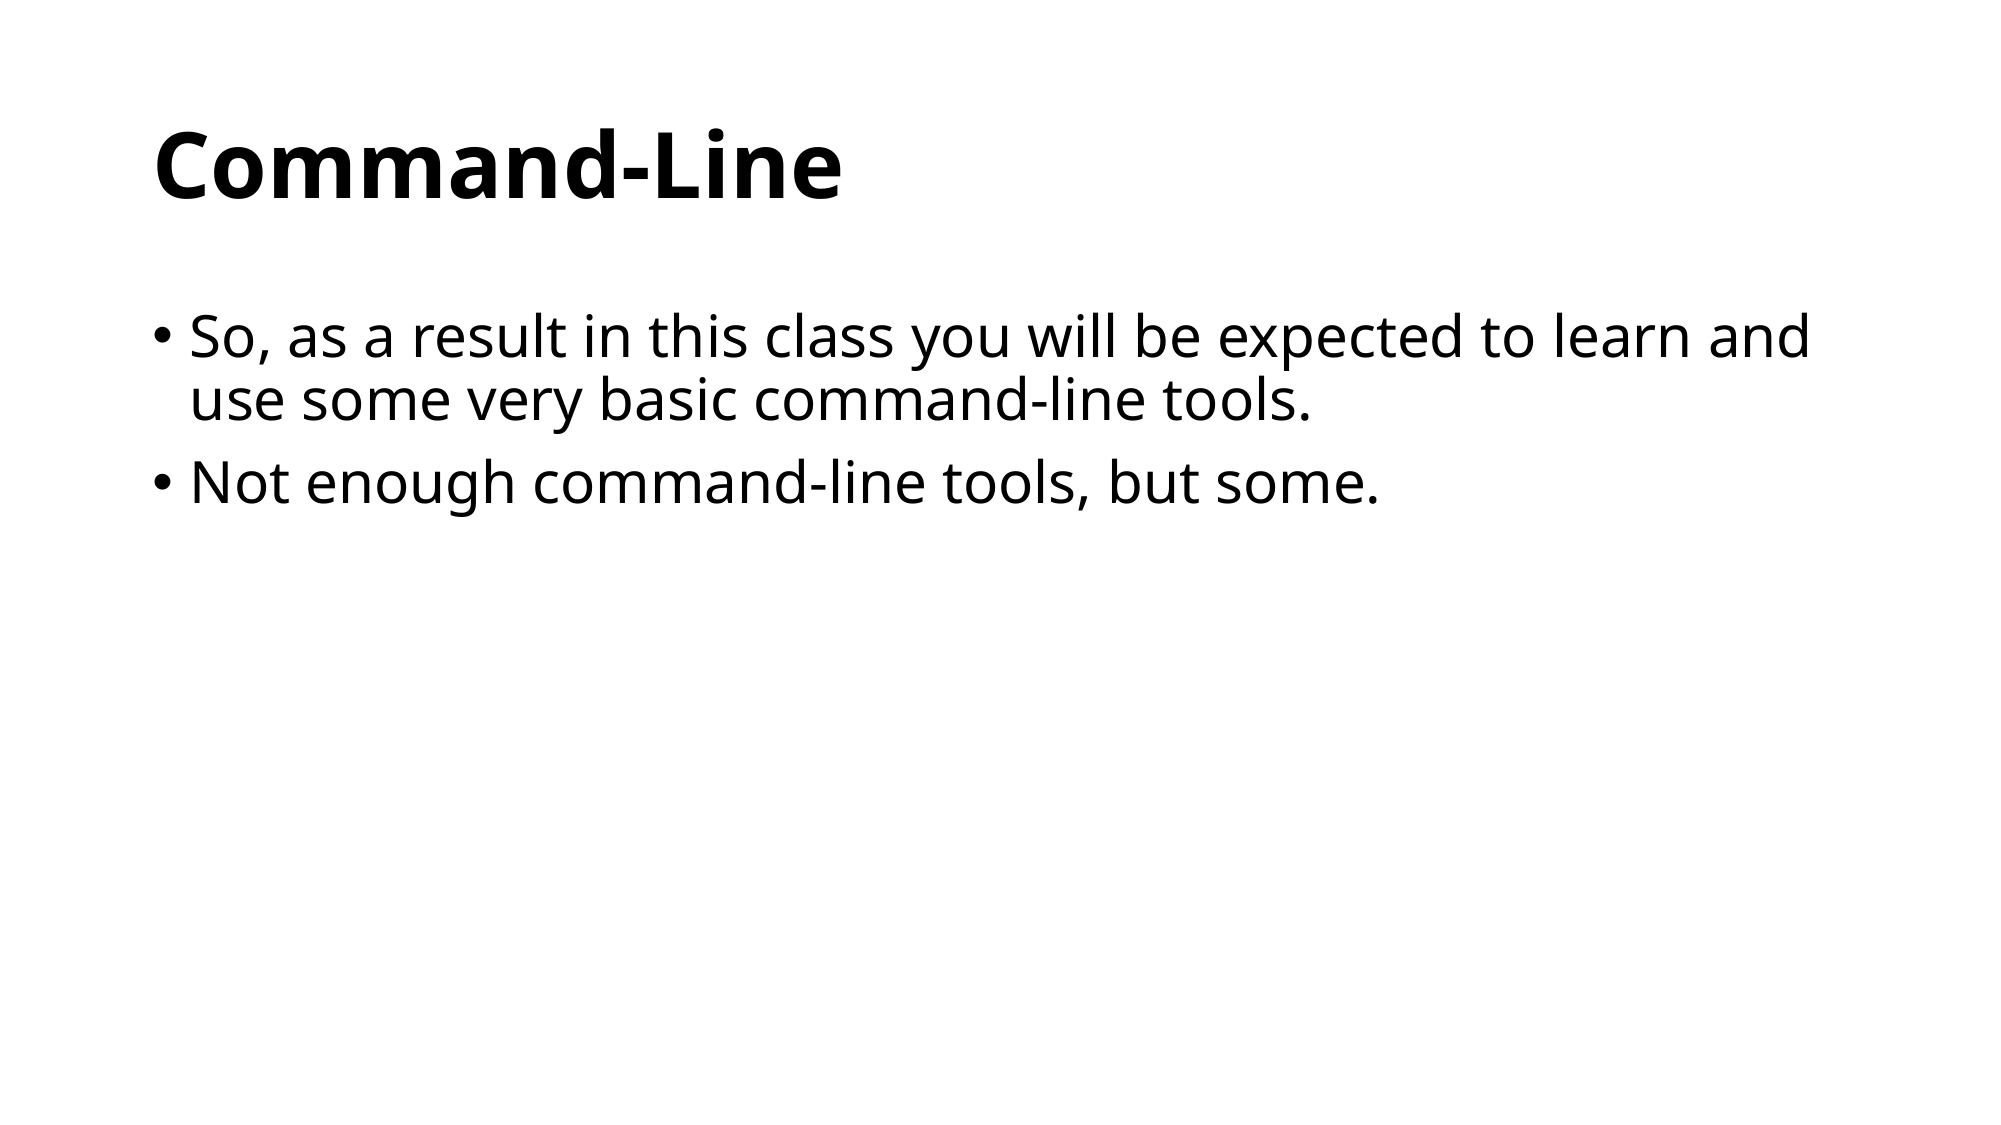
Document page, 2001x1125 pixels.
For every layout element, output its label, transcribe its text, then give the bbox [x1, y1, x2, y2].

list So, as a result in this class you will be expected to learn and use some very basic command-line tools. Not enough command-line tools, but some. [137, 299, 1863, 1014]
title Command-Line [137, 59, 1863, 278]
